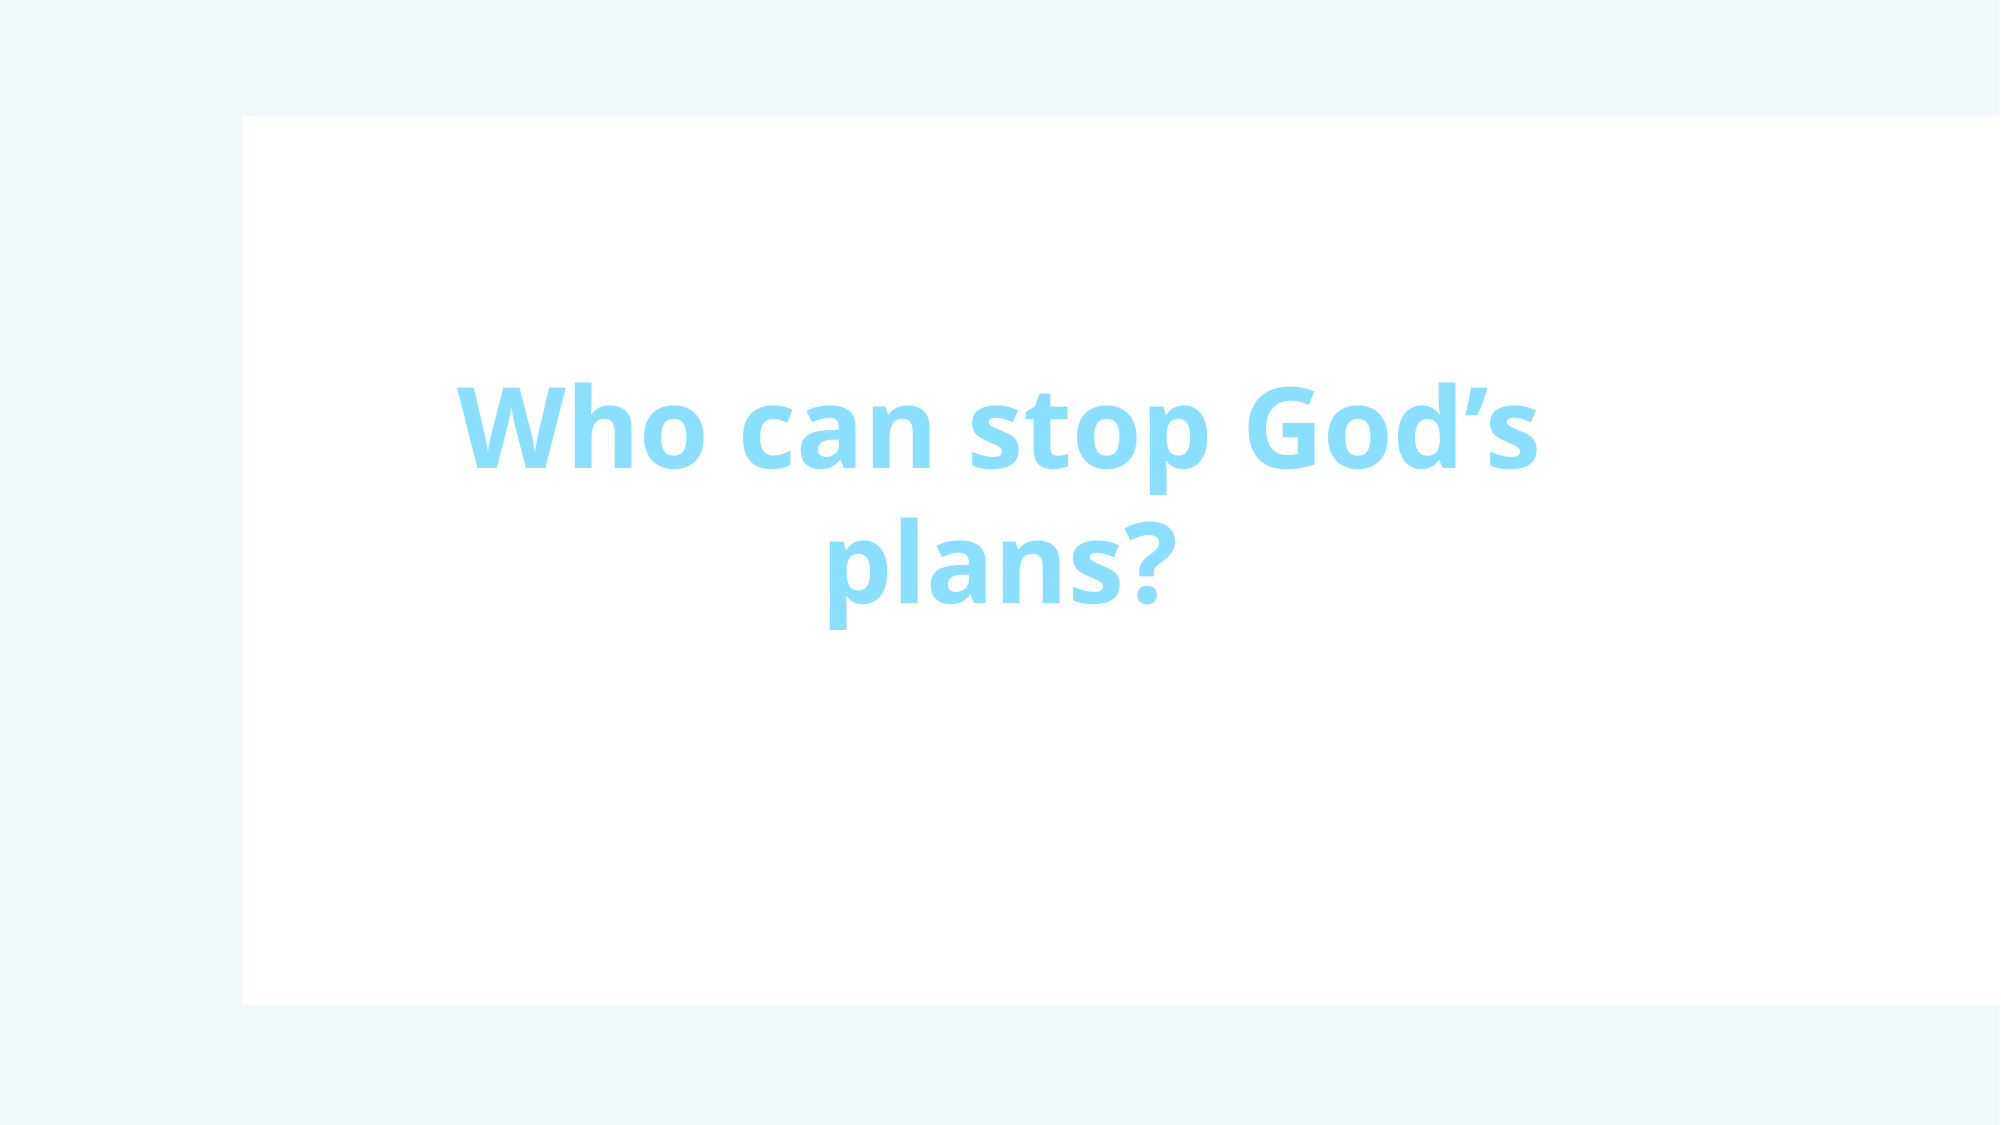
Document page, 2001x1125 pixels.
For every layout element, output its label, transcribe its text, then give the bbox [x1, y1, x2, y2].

text_box Who can stop God’s plans? [343, 348, 1657, 634]
